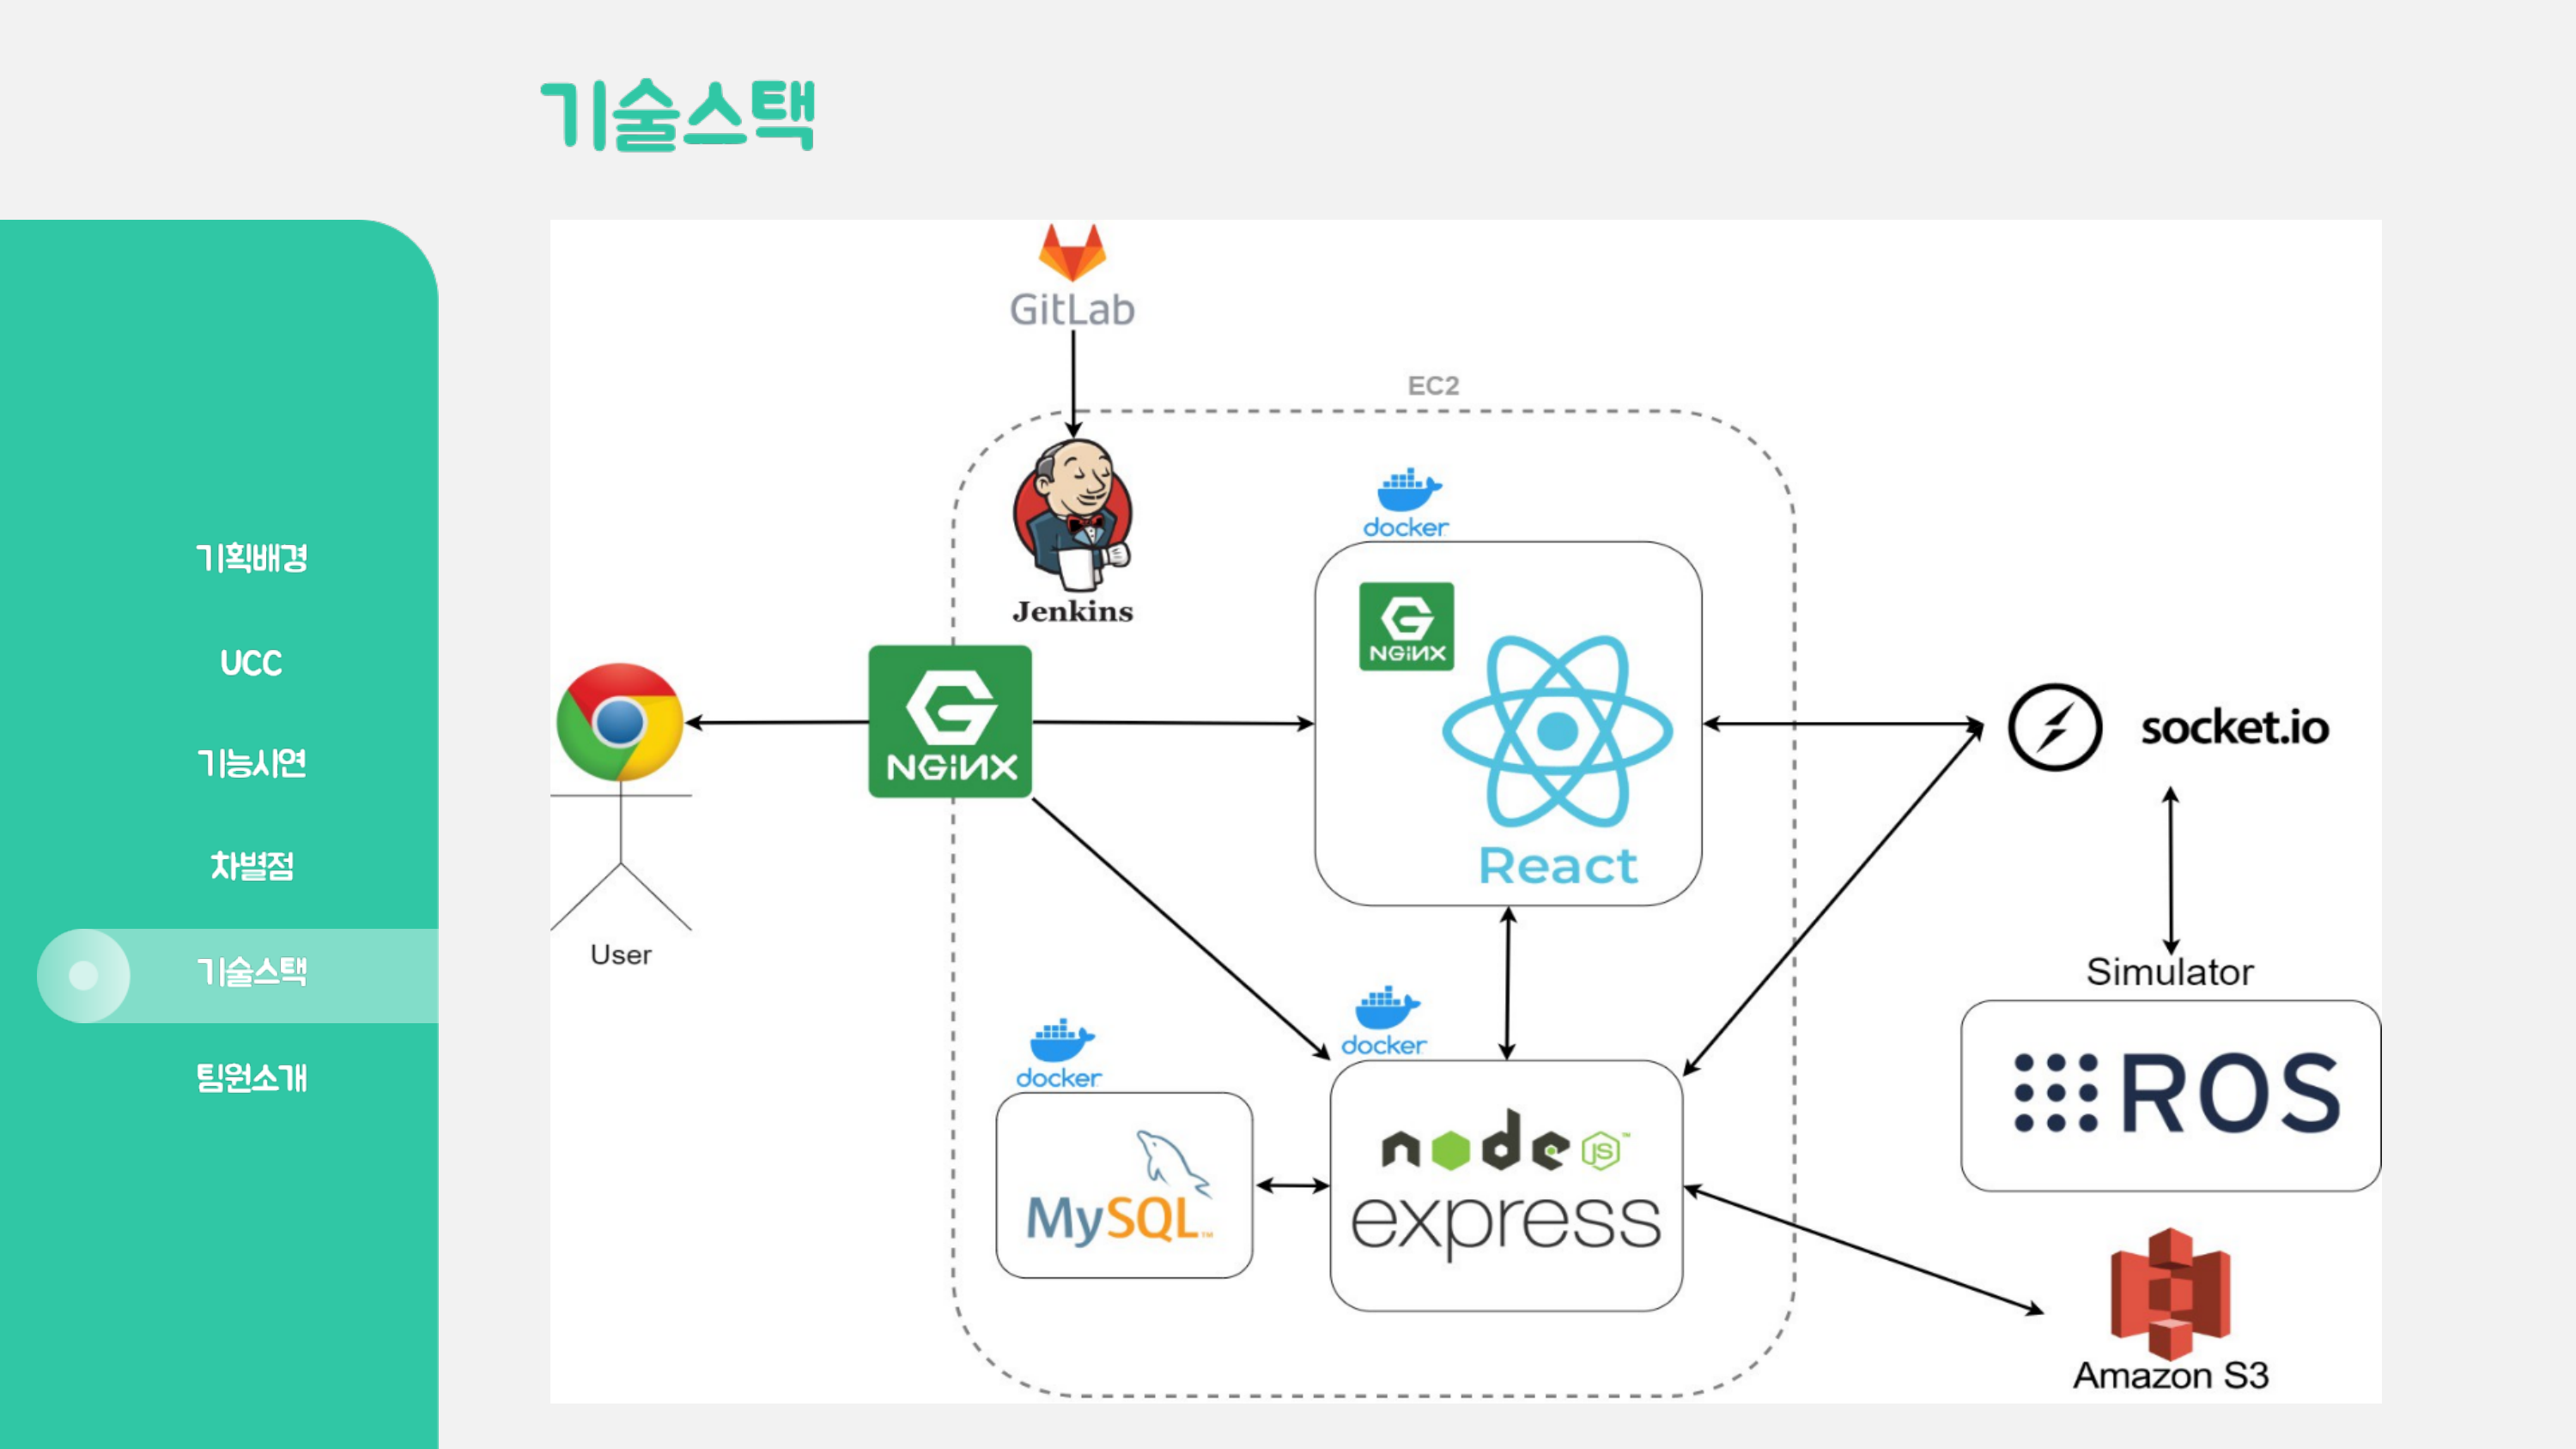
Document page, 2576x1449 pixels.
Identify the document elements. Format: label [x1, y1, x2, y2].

picture [82, 634, 301, 694]
picture [82, 945, 324, 1004]
picture [82, 1052, 328, 1111]
text_box [550, 219, 2382, 1404]
picture [82, 840, 311, 899]
text_box [37, 929, 440, 1023]
text_box [0, 219, 439, 1449]
picture [82, 737, 324, 796]
picture [526, 46, 856, 218]
picture [82, 530, 325, 591]
